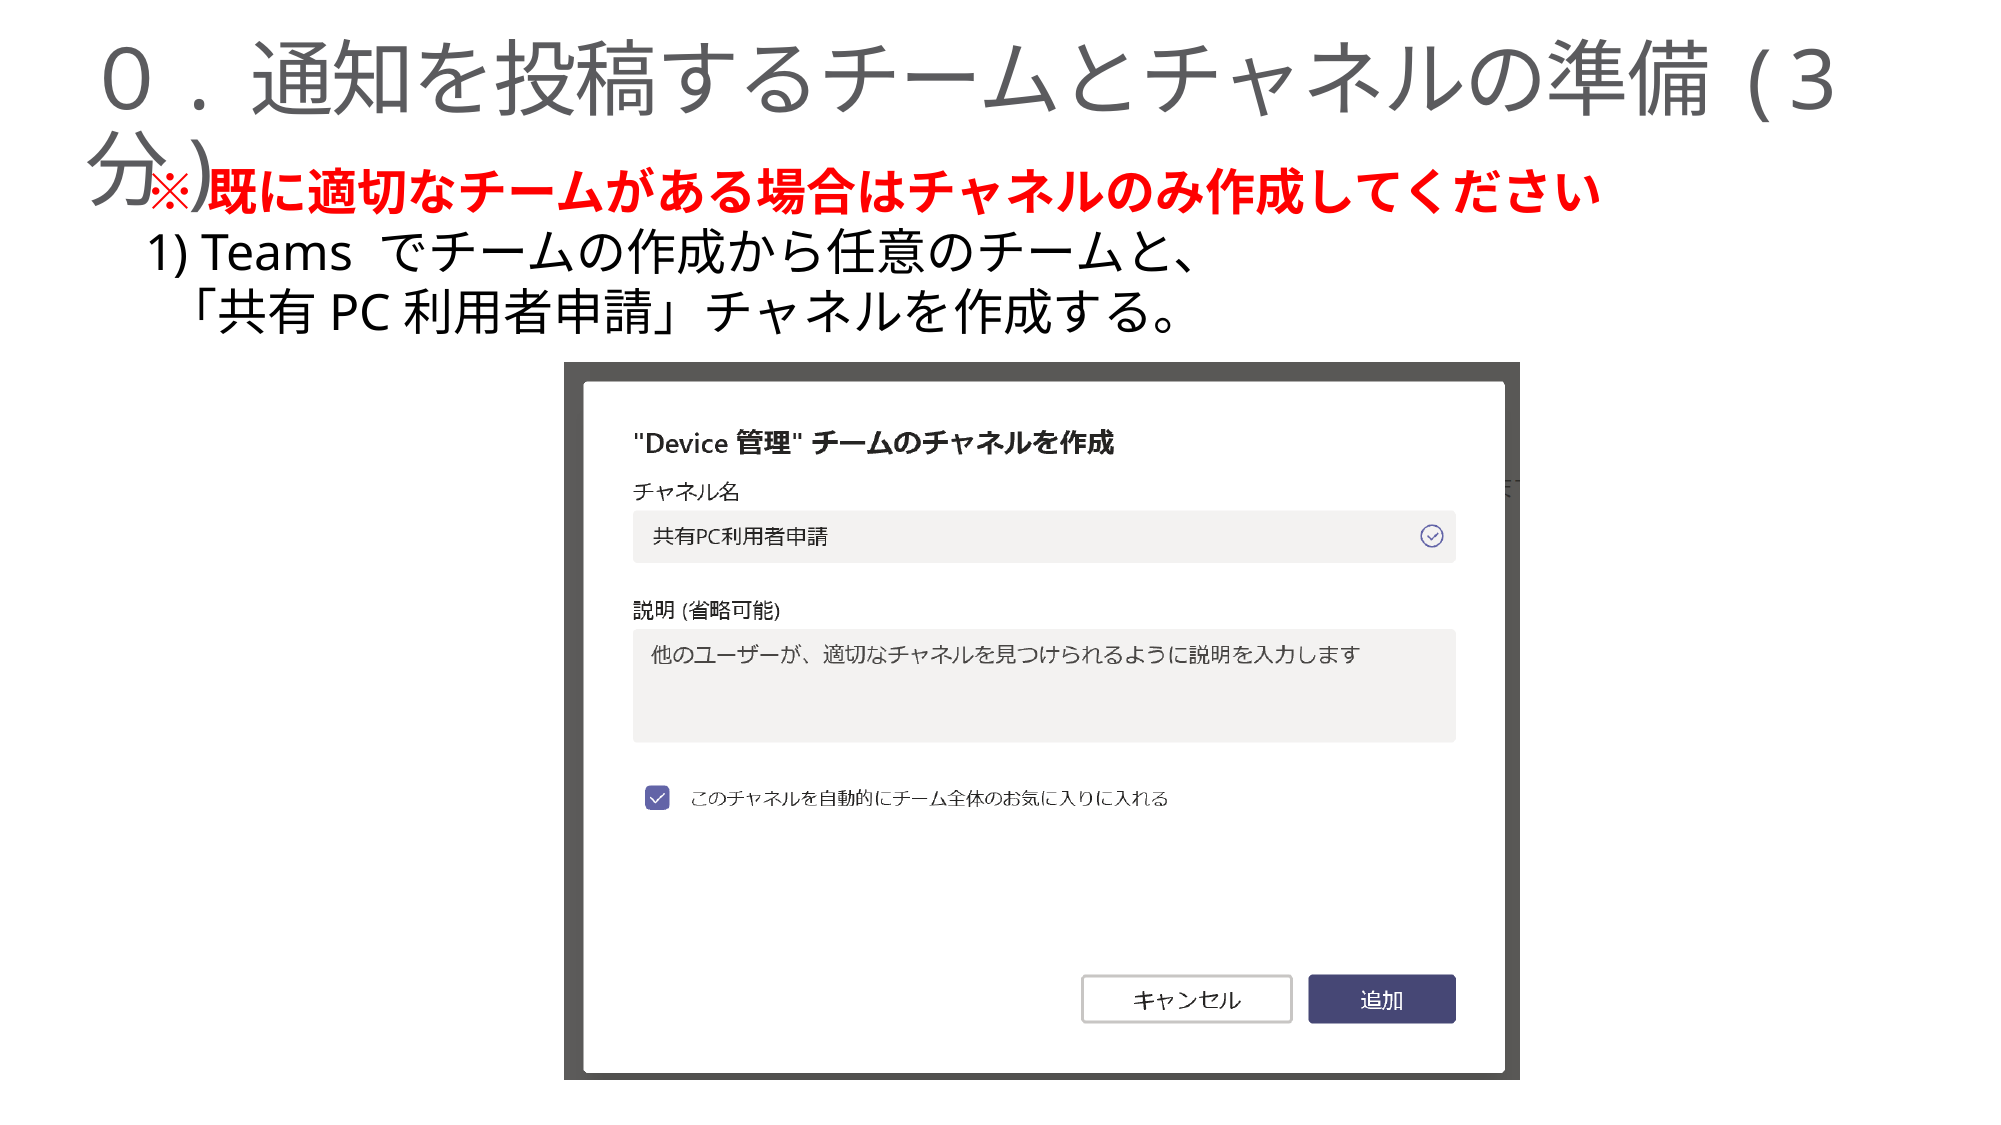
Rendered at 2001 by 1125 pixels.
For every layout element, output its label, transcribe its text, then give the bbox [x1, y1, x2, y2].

picture [564, 362, 1520, 1080]
text_box ※既に適切なチームがある場合はチャネルのみ作成してください 1) Teams でチームの作成から任意のチームと、 「共有PC利用者申請」チャネルを作成する。 [130, 153, 1855, 348]
title ０. 通知を投稿するチームとチャネルの準備 ( 3 分) [85, 37, 1915, 161]
